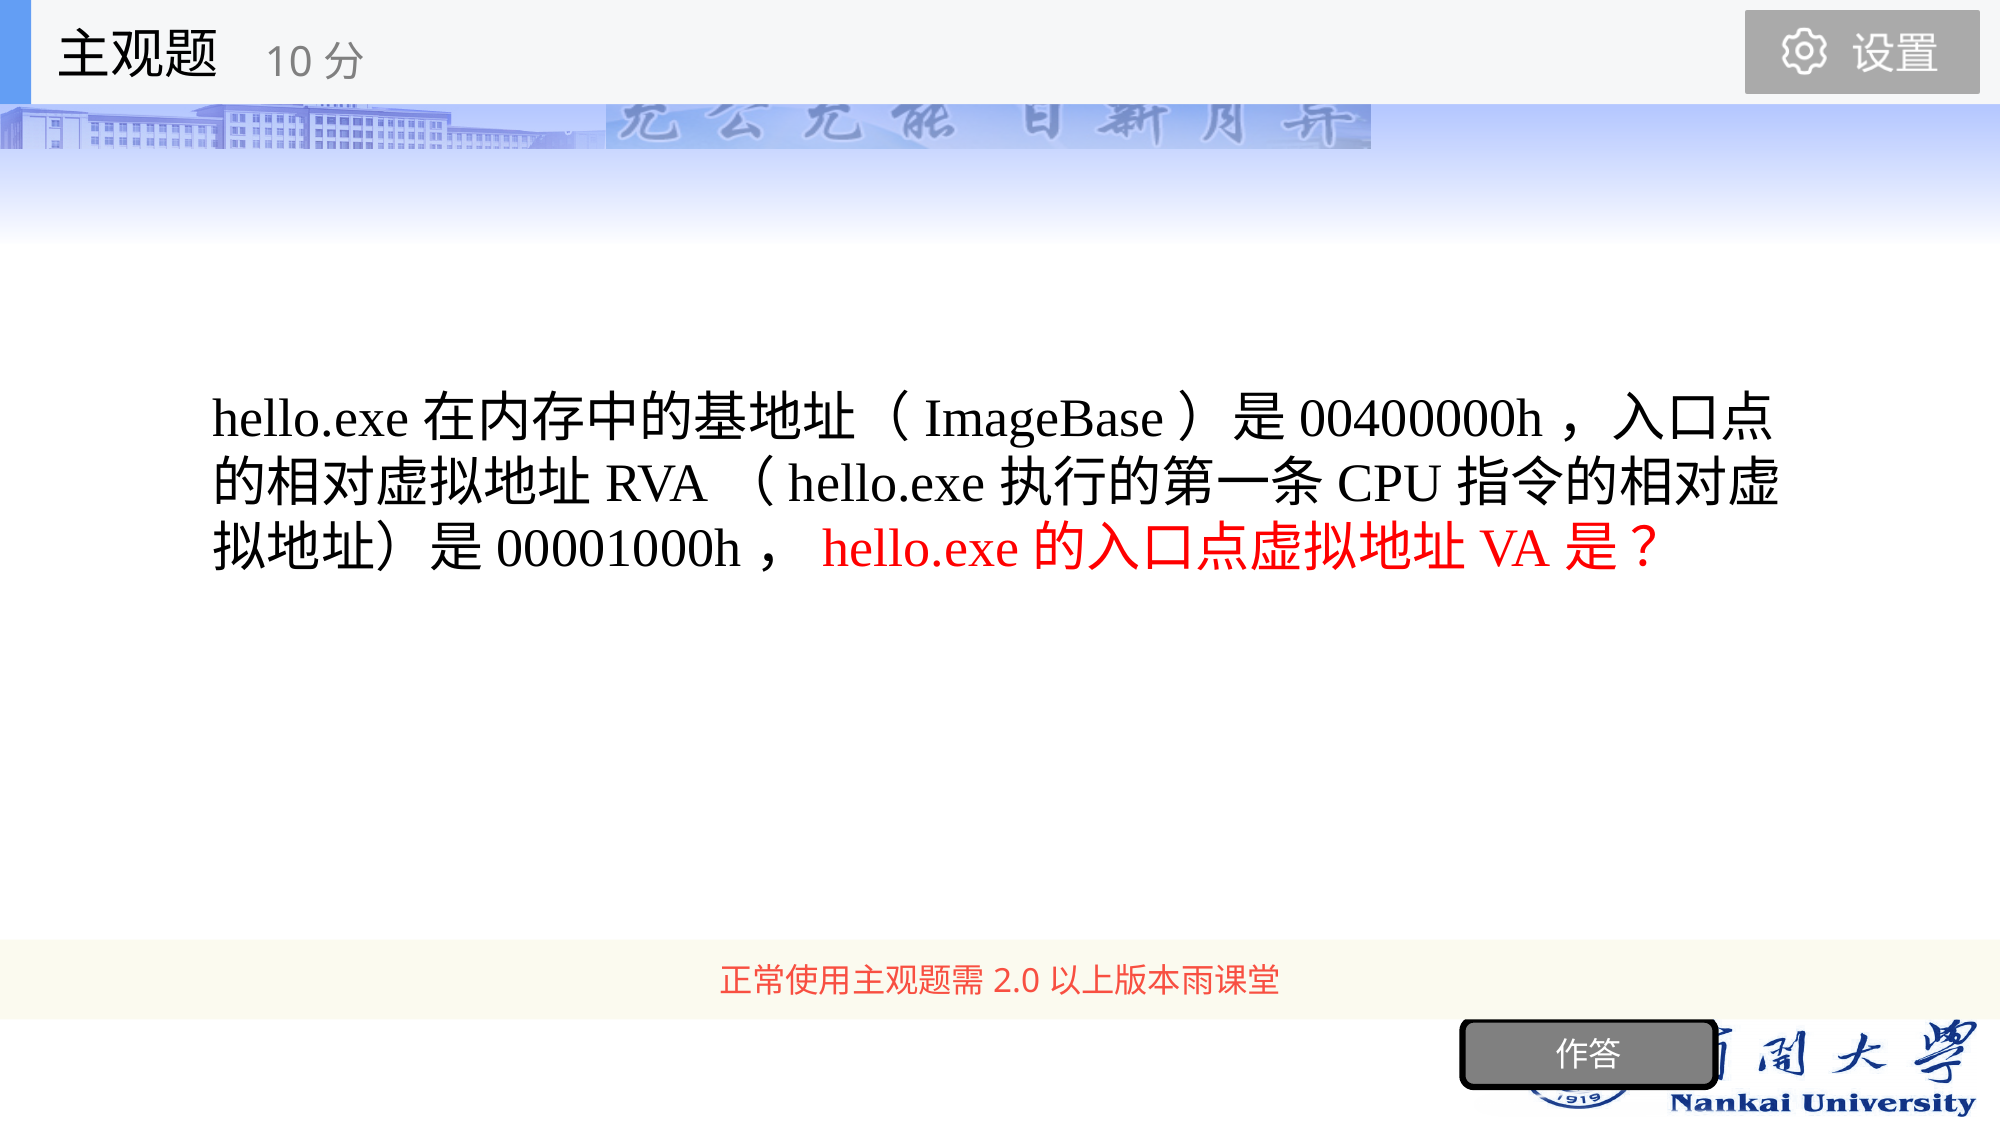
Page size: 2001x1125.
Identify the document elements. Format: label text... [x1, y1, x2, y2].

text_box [0, 0, 2000, 105]
picture [1456, 1021, 1977, 1125]
text_box hello.exe在内存中的基地址（ImageBase）是00400000h，入口点的相对虚拟地址RVA（hello.exe执行的第一条CPU指令的相对虚拟地址）是00001000h，hello.exe的入口点虚拟地址VA是 ？ [197, 304, 1798, 656]
text_box 作答 [1461, 1021, 1717, 1089]
text_box 正常使用主观题需2.0以上版本雨课堂 [0, 938, 2000, 1021]
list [0, 105, 1371, 115]
picture [1745, 10, 1980, 94]
